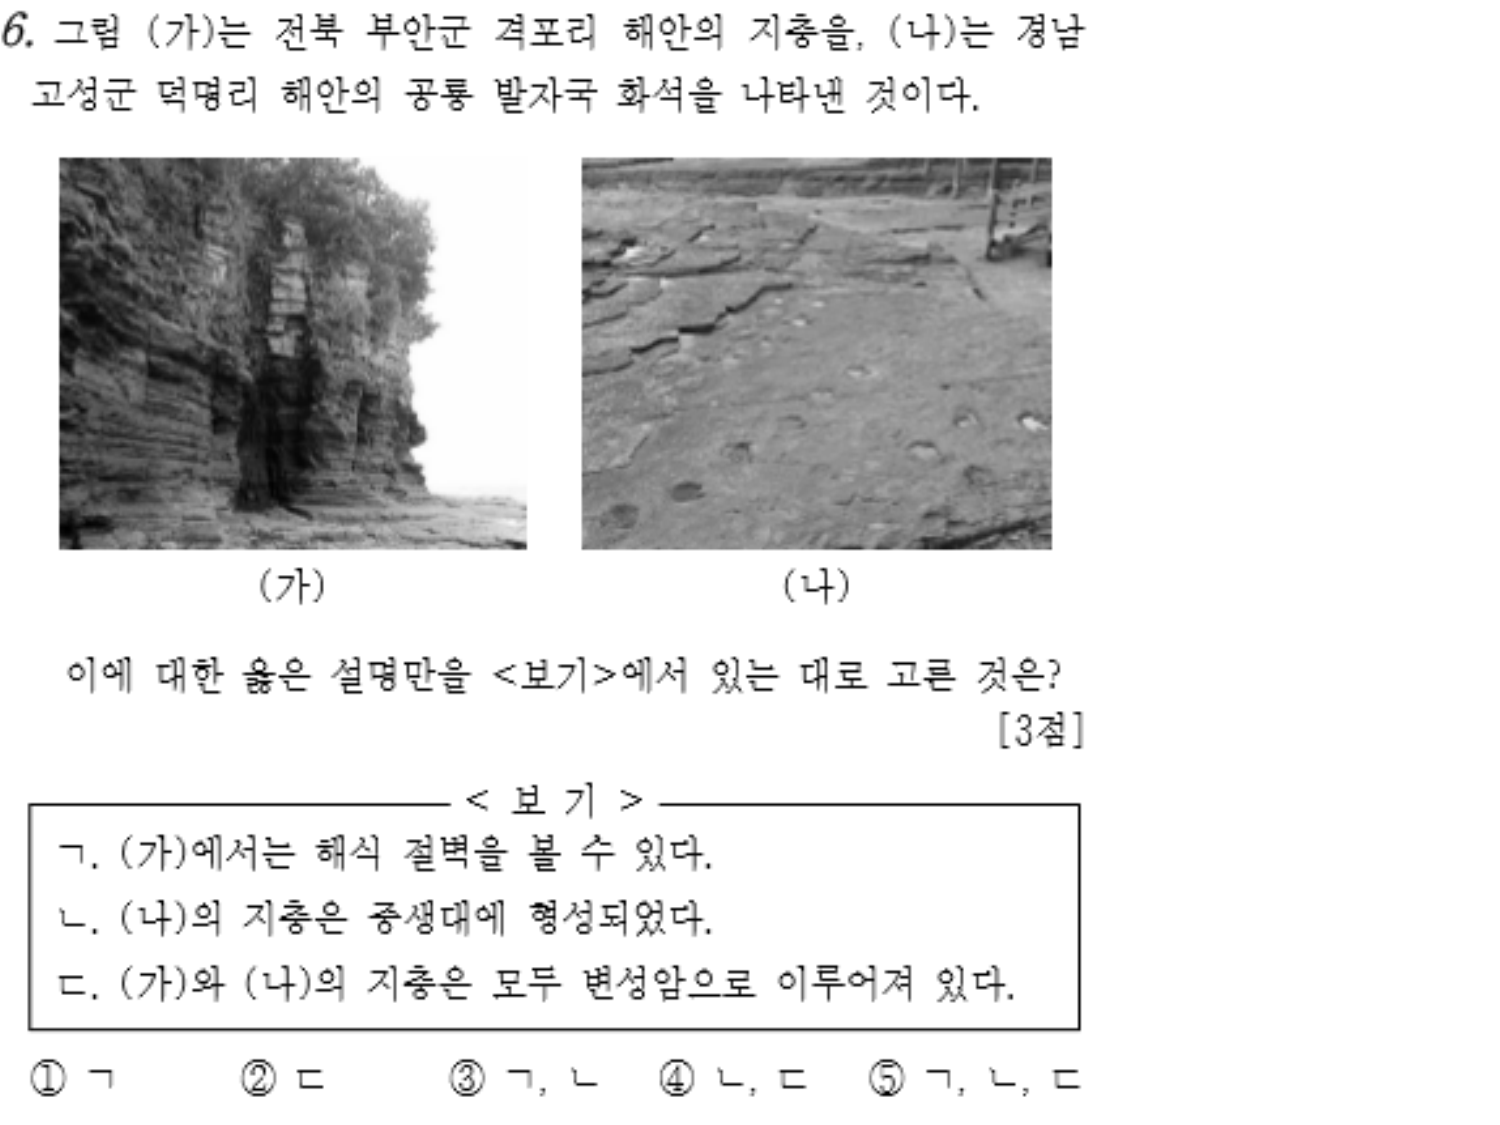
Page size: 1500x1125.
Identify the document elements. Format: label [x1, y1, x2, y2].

picture [0, 0, 1105, 1110]
